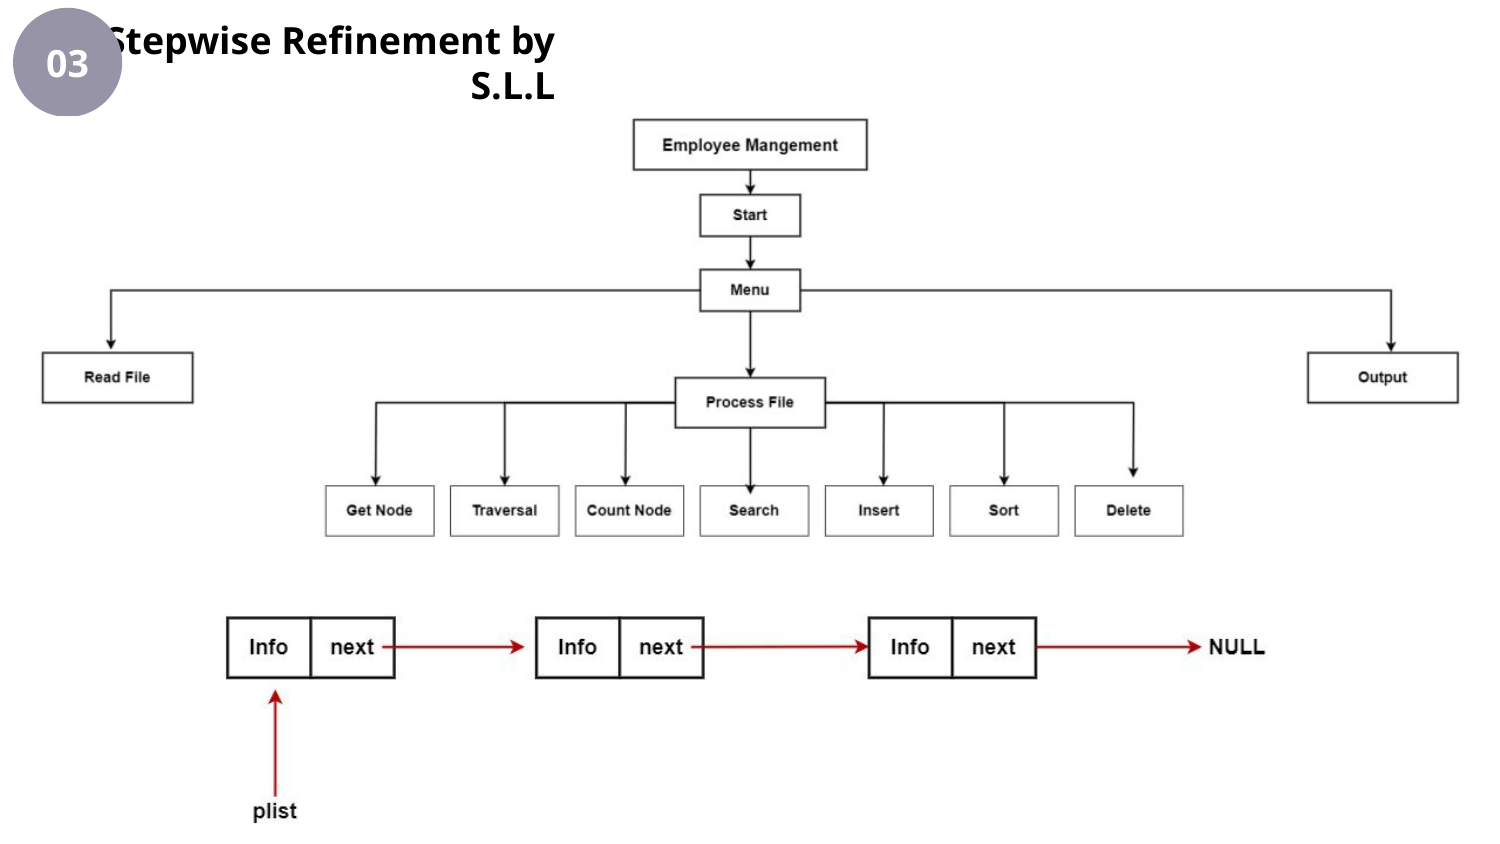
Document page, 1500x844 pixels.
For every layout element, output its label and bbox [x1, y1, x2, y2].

picture [203, 600, 1297, 844]
picture [0, 116, 1500, 541]
text_box [9, 7, 571, 115]
